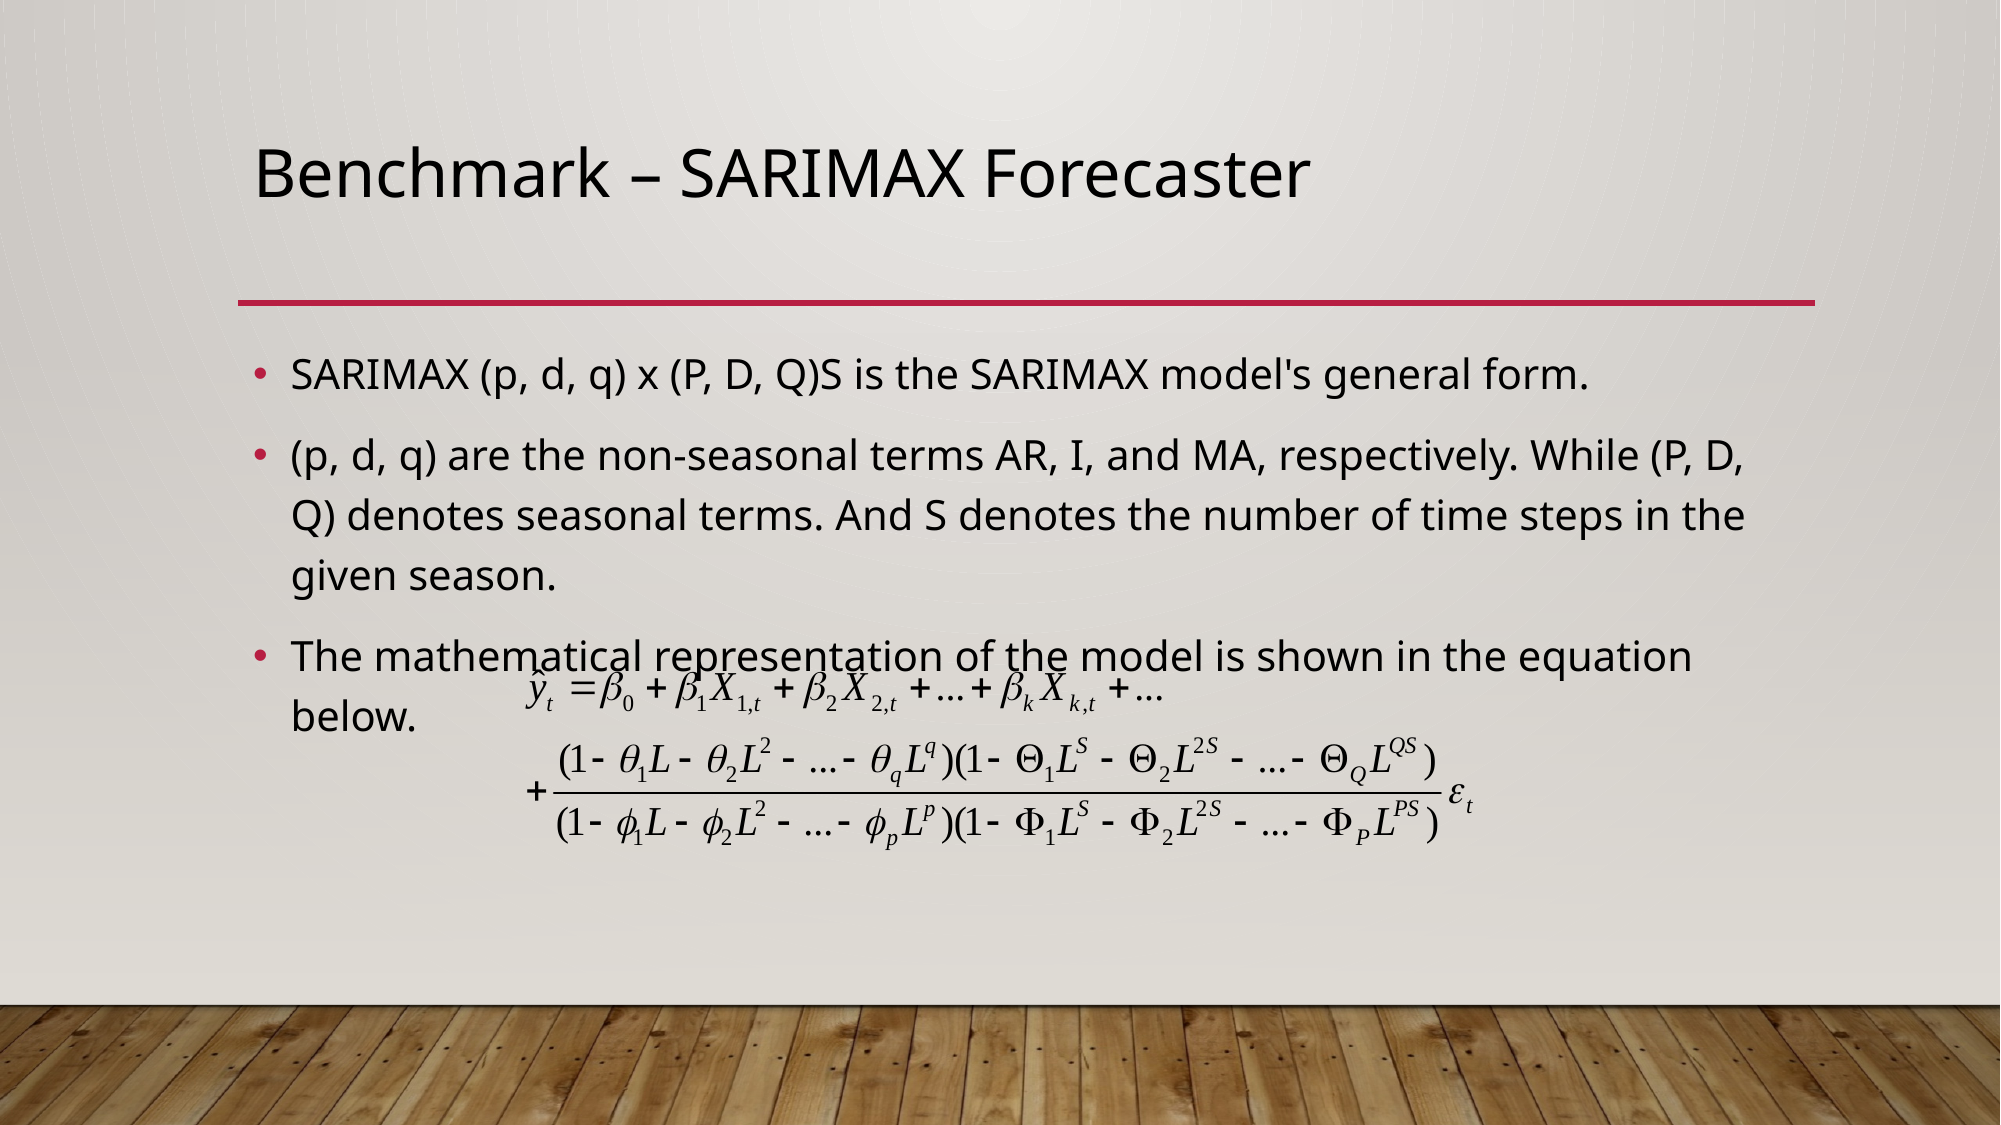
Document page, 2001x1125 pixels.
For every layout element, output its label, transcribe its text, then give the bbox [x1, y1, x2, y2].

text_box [518, 660, 1482, 859]
title Benchmark – SARIMAX Forecaster [238, 131, 1814, 305]
list SARIMAX (p, d, q) x (P, D, Q)S is the SARIMAX model's general form. (p, d, q) are the non-seasonal terms AR, I, and MA, respectively. While (P, D, Q) denotes seasonal terms. And S denotes the number of time steps in the given season. The mathematical representation of the model is shown in the equation below. [238, 330, 1814, 897]
picture [0, 1005, 2000, 1125]
